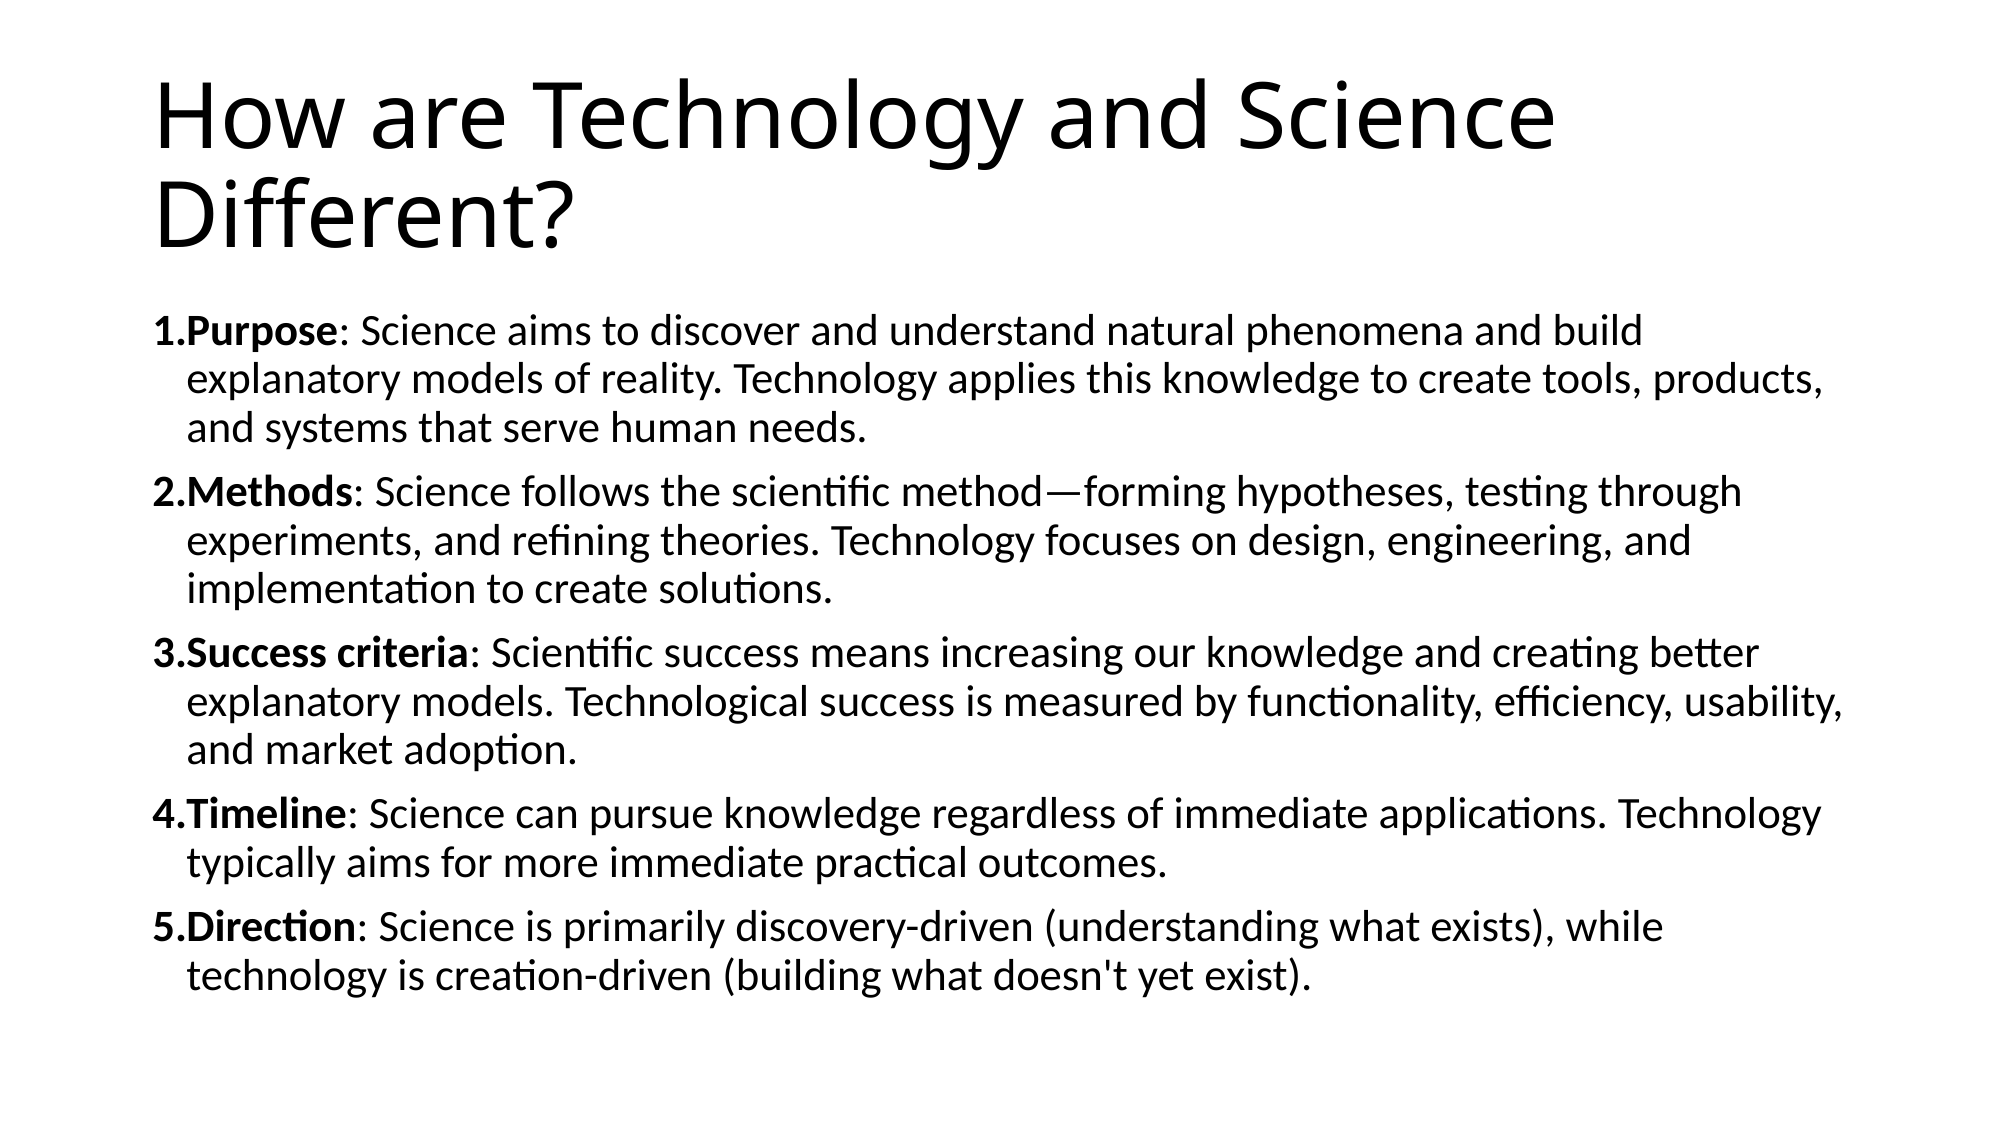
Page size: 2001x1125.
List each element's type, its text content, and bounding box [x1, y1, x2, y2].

title How are Technology and Science Different? [137, 59, 1863, 278]
list Purpose: Science aims to discover and understand natural phenomena and build explanatory models of reality. Technology applies this knowledge to create tools, products, and systems that serve human needs. Methods: Science follows the scientific method—forming hypotheses, testing through experiments, and refining theories. Technology focuses on design, engineering, and implementation to create solutions. Success criteria: Scientific success means increasing our knowledge and creating better explanatory models. Technological success is measured by functionality, efficiency, usability, and market adoption. Timeline: Science can pursue knowledge regardless of immediate applications. Technology typically aims for more immediate practical outcomes. Direction: Science is primarily discovery-driven (understanding what exists), while technology is creation-driven (building what doesn't yet exist). [137, 299, 1863, 1014]
